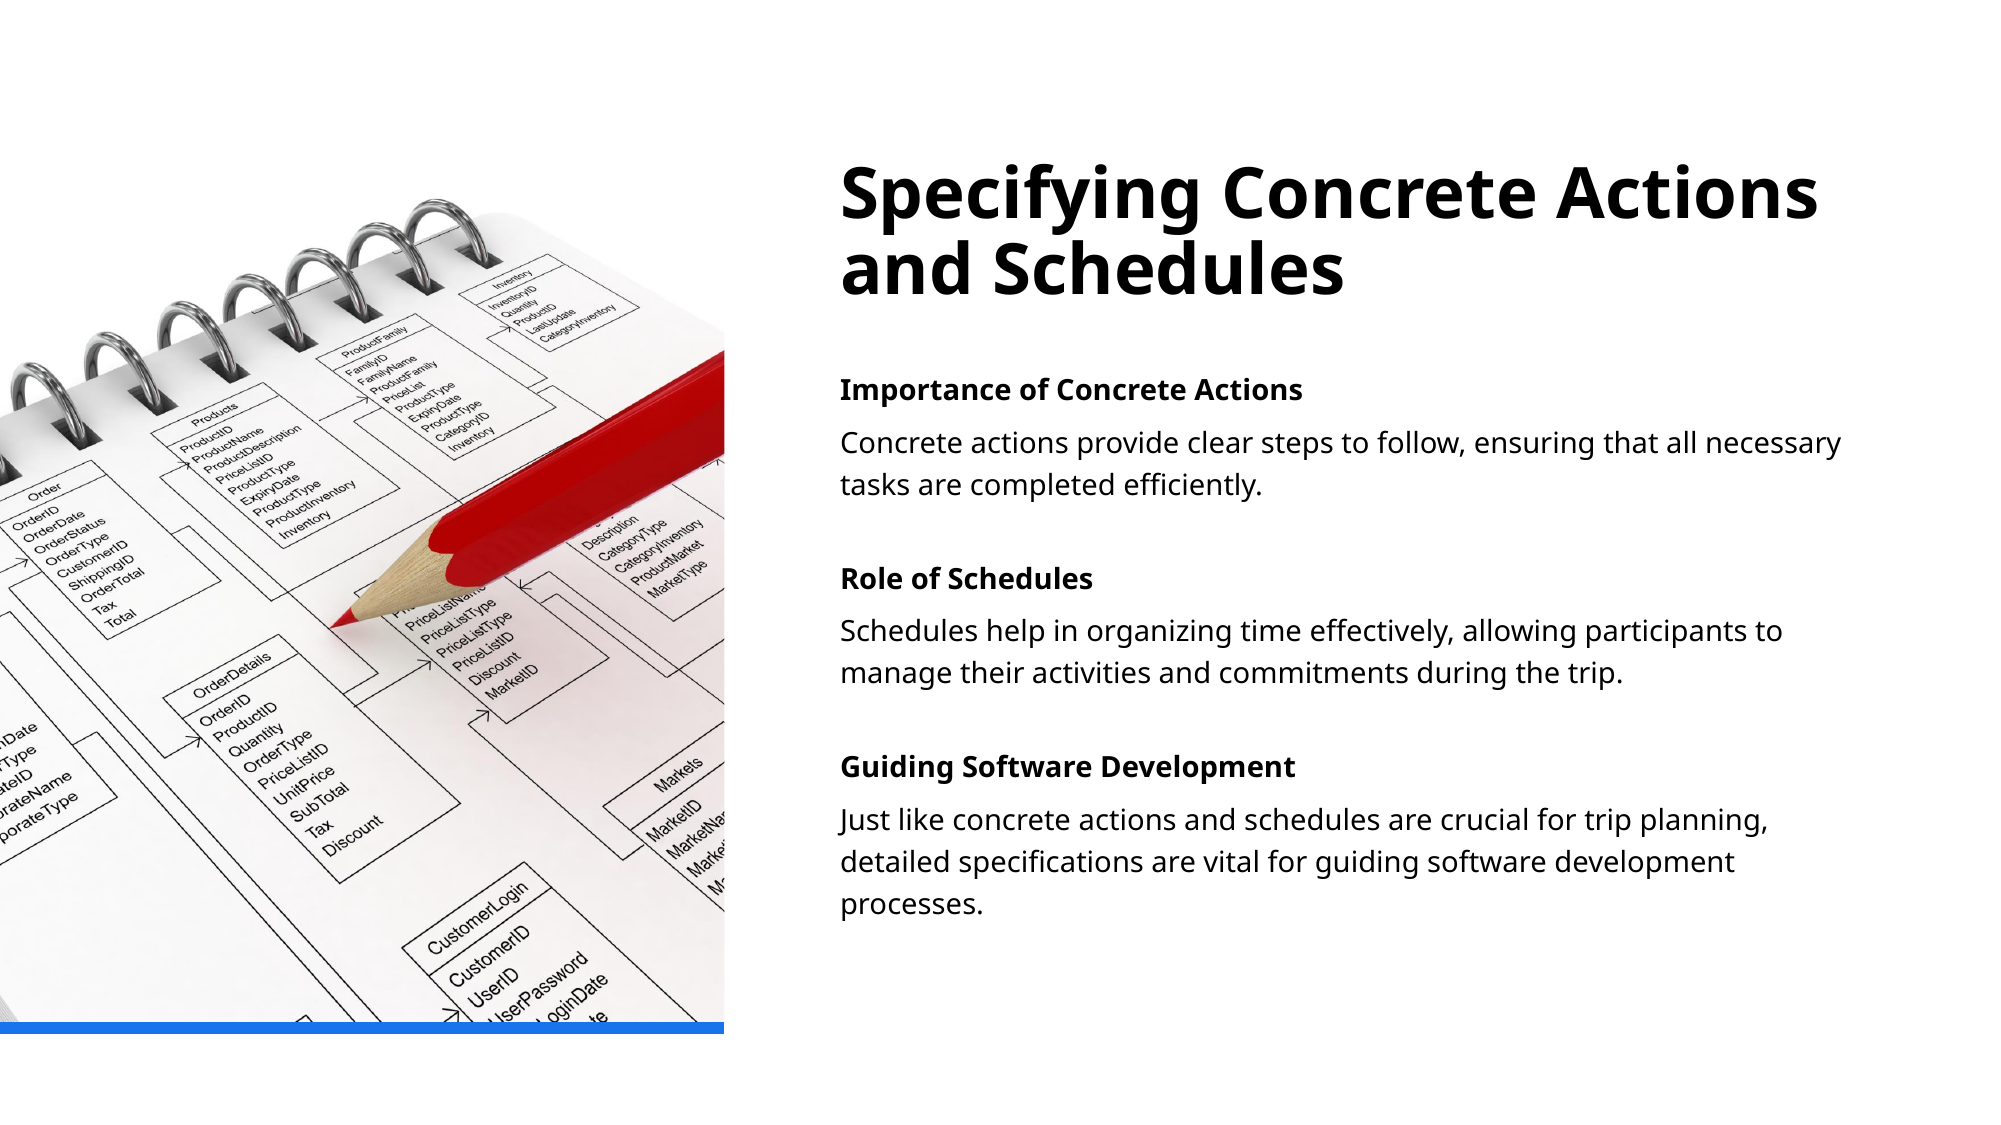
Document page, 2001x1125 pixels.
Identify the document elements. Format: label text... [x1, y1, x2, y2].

list Importance of Concrete Actions Concrete actions provide clear steps to follow, ensuring that all necessary tasks are completed efficiently. Role of Schedules Schedules help in organizing time effectively, allowing participants to manage their activities and commitments during the trip. Guiding Software Development Just like concrete actions and schedules are crucial for trip planning, detailed specifications are vital for guiding software development processes. [825, 356, 1892, 1034]
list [0, 149, 725, 1028]
text_box [0, 0, 2000, 1125]
title Specifying Concrete Actions and Schedules [825, 149, 1892, 330]
